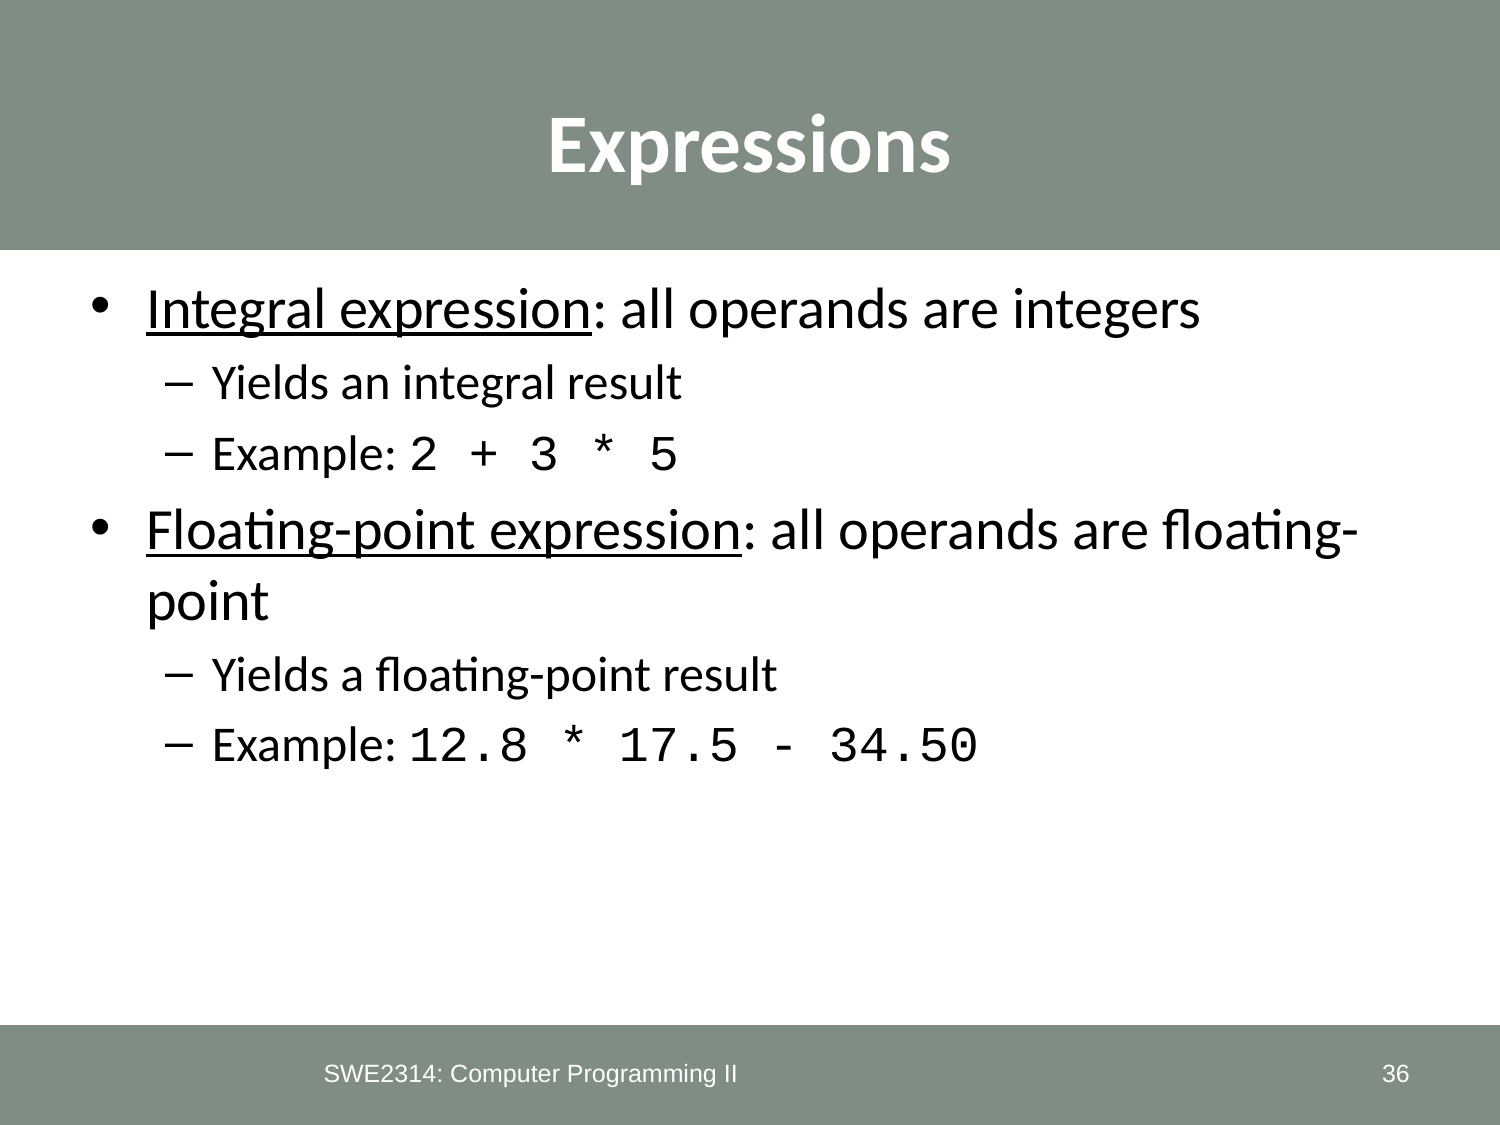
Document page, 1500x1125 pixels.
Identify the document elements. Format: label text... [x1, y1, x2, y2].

title Expressions [75, 45, 1425, 233]
list Integral expression: all operands are integers Yields an integral result Example: 2 + 3 * 5 Floating-point expression: all operands are floating-point Yields a floating-point result Example: 12.8 * 17.5 - 34.50 [75, 262, 1425, 1005]
footer SWE2314: Computer Programming II [75, 1042, 988, 1103]
slide_number 36 [1074, 1042, 1425, 1103]
